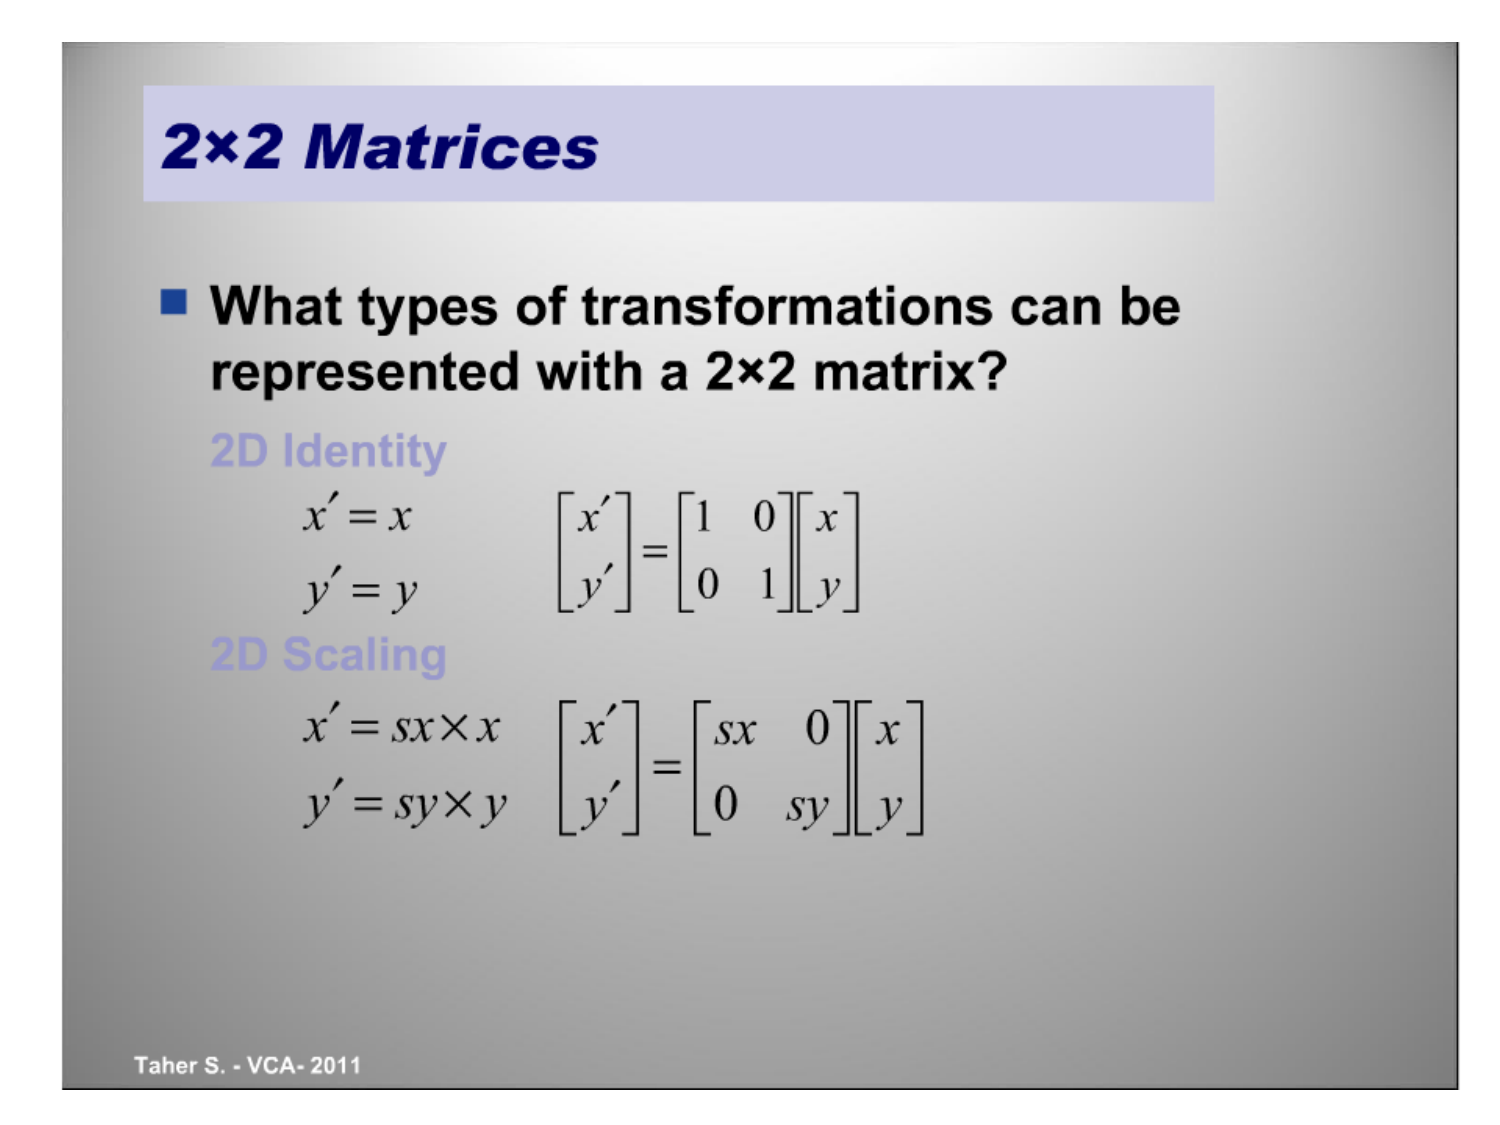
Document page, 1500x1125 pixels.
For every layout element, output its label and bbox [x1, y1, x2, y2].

picture [53, 42, 1471, 1090]
